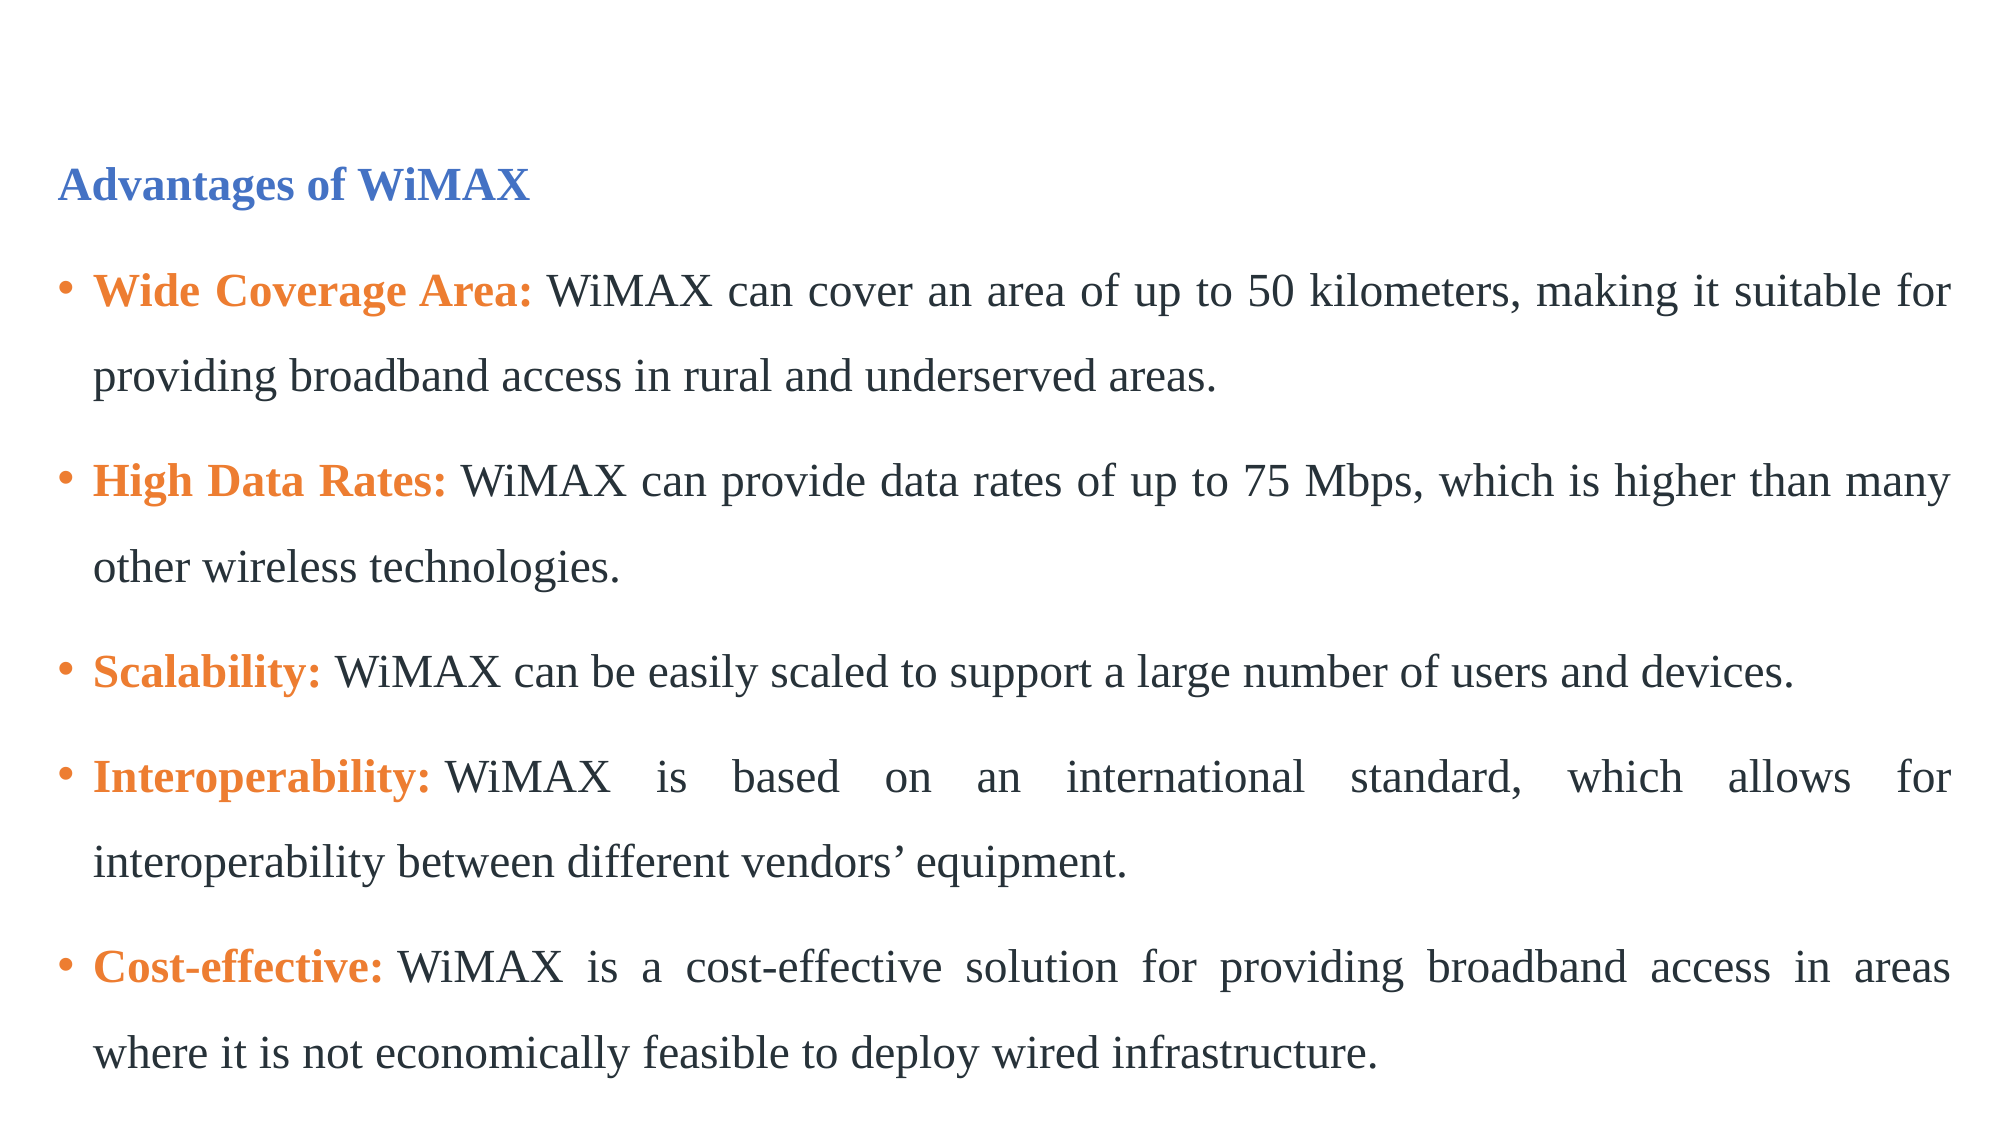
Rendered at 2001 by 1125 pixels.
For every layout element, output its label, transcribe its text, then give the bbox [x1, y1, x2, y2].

list Advantages of WiMAX Wide Coverage Area: WiMAX can cover an area of up to 50 kilometers, making it suitable for providing broadband access in rural and underserved areas. High Data Rates: WiMAX can provide data rates of up to 75 Mbps, which is higher than many other wireless technologies. Scalability: WiMAX can be easily scaled to support a large number of users and devices. Interoperability: WiMAX is based on an international standard, which allows for interoperability between different vendors’ equipment. Cost-effective: WiMAX is a cost-effective solution for providing broadband access in areas where it is not economically feasible to deploy wired infrastructure. [42, 117, 1968, 1094]
